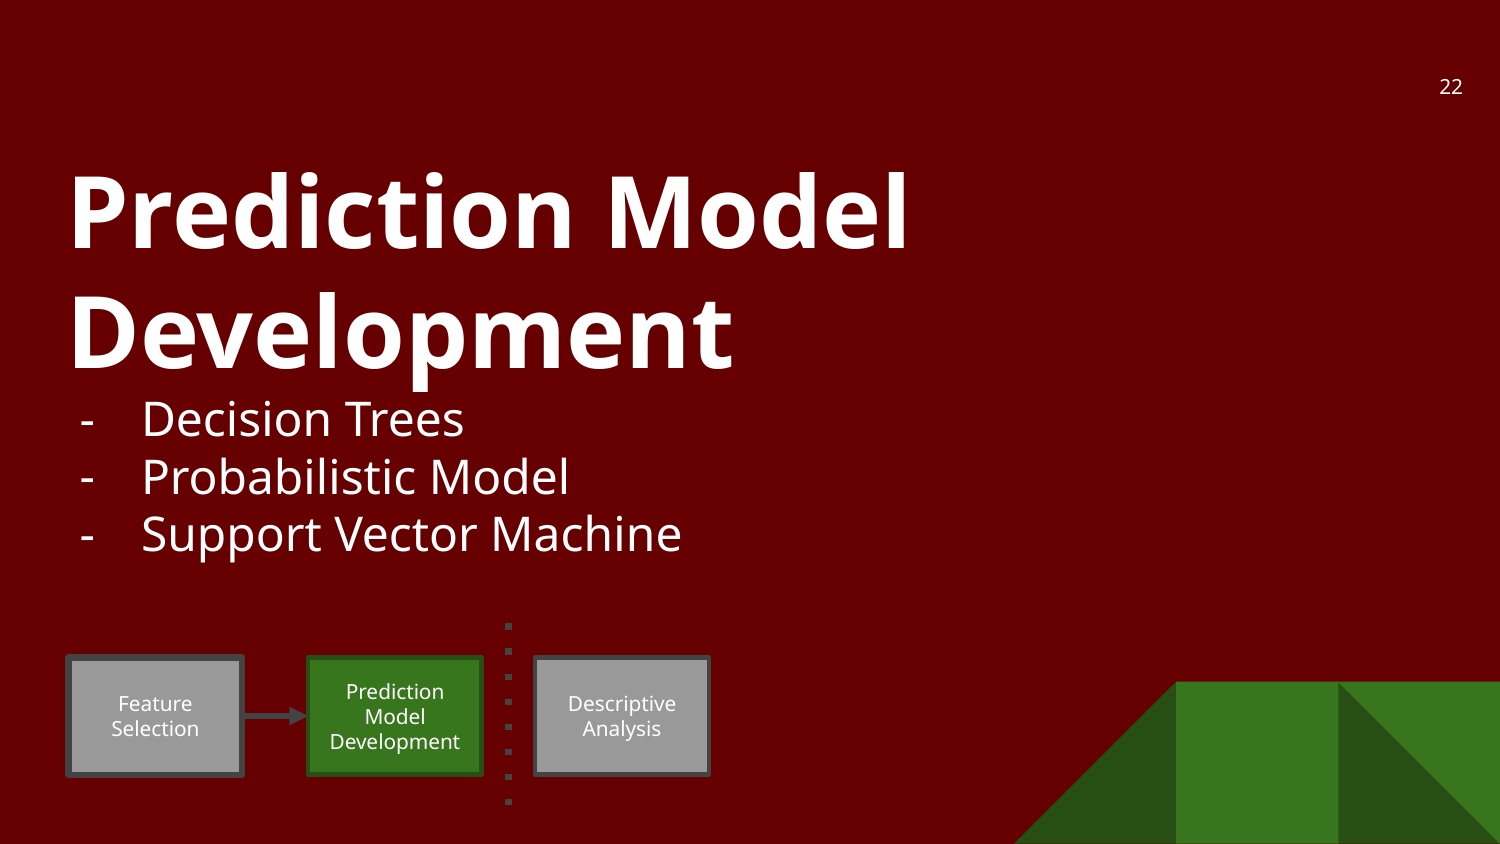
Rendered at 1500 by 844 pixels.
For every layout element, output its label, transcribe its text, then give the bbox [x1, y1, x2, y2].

text_box Descriptive Analysis [535, 657, 709, 775]
slide_number ‹#› [1387, 55, 1478, 120]
text_box Prediction Model Development [308, 657, 482, 775]
title Prediction Model Development Decision Trees Probabilistic Model Support Vector Machine [51, 133, 1449, 294]
text_box Feature Selection [68, 657, 243, 775]
